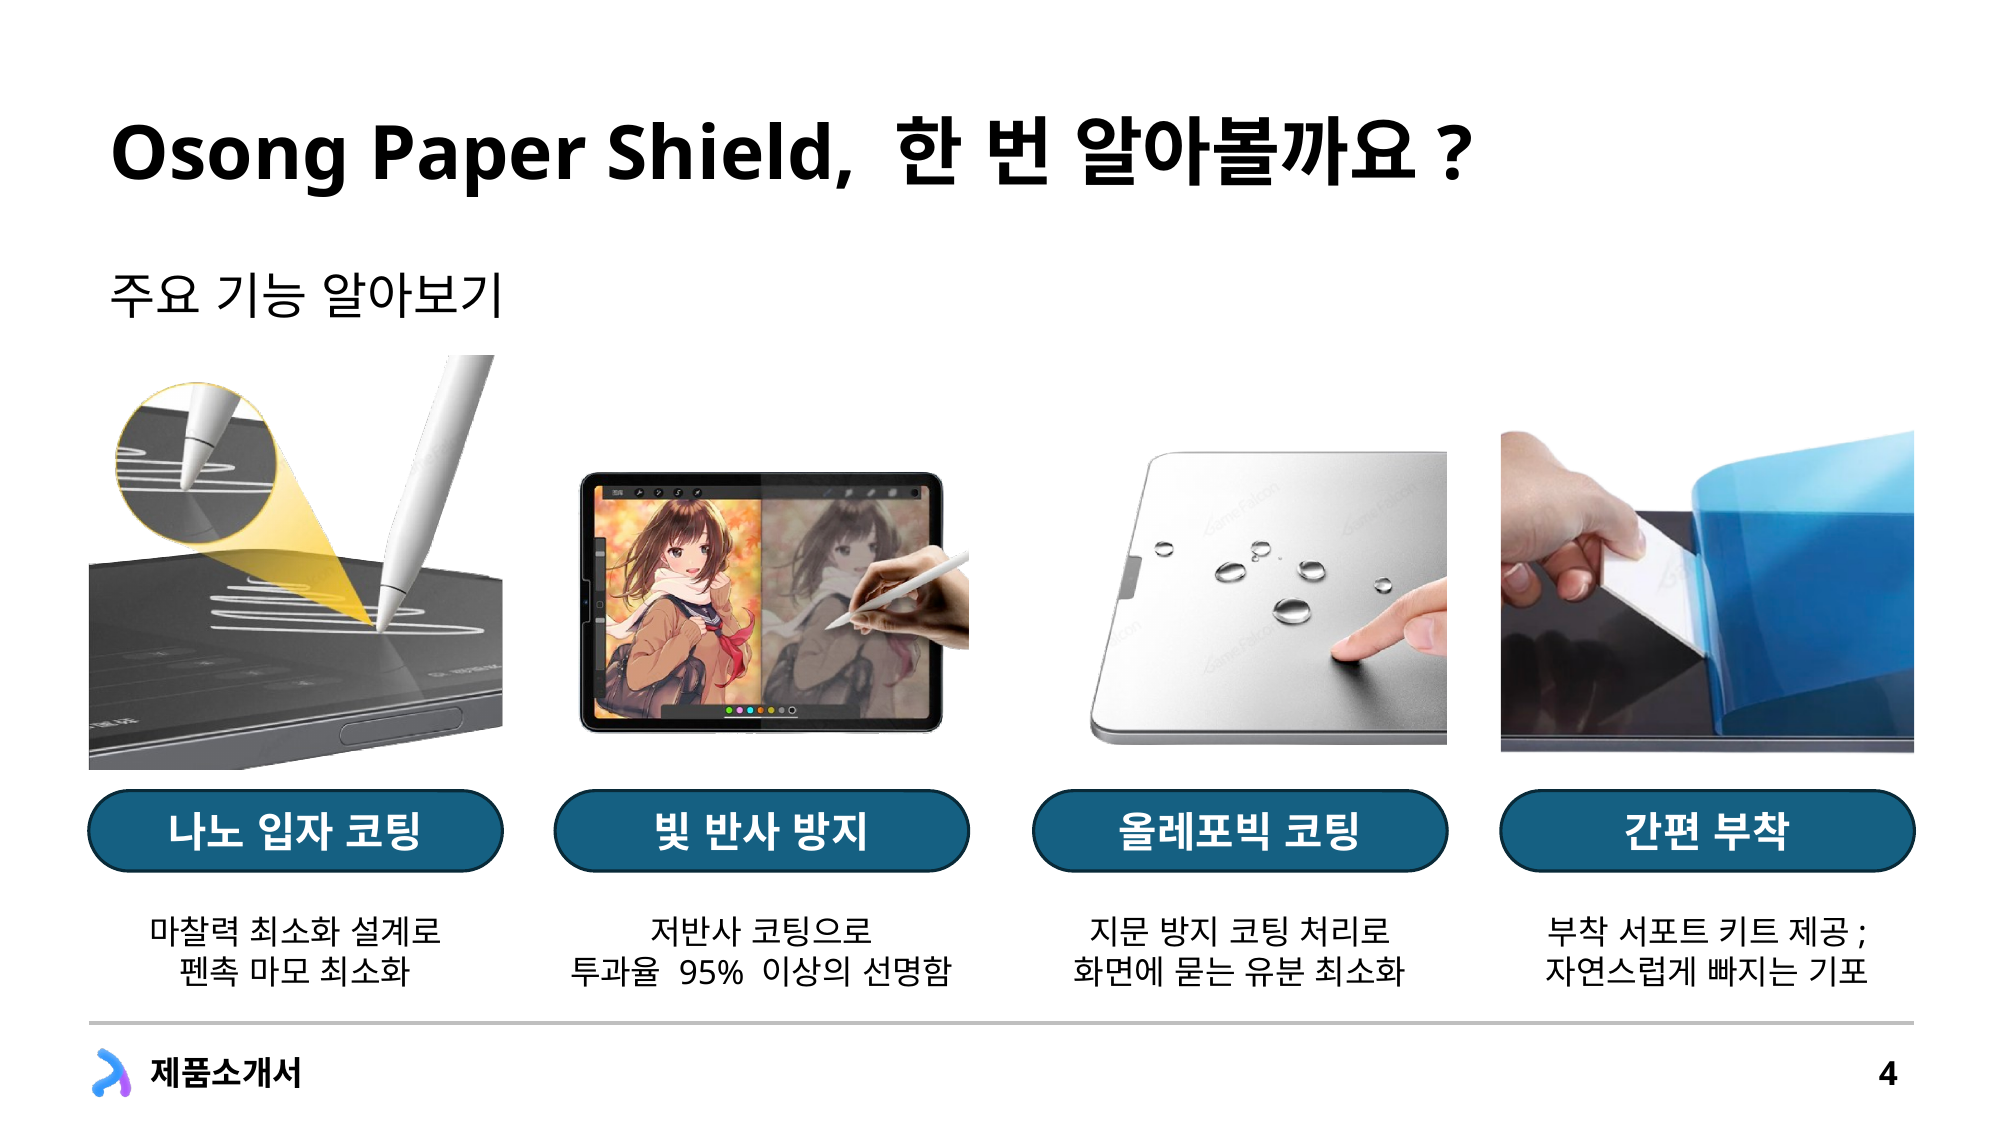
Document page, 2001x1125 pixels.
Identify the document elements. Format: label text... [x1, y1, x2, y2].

text_box 부착 서포트 키트 제공; 자연스럽게 빠지는 기포 [1531, 903, 1884, 999]
text_box 4 [1863, 1044, 1913, 1100]
text_box 나노 입자 코팅 [87, 789, 504, 873]
text_box 지문 방지 코팅 처리로 화면에 묻는 유분 최소화 [1059, 903, 1422, 999]
picture [554, 354, 970, 770]
text_box 제품소개서 [140, 1044, 318, 1100]
picture [88, 1044, 140, 1101]
picture [1500, 354, 1915, 770]
list 주요 기능 알아보기 [94, 264, 1843, 416]
text_box 마찰력 최소화 설계로 펜촉 마모 최소화 [134, 903, 457, 999]
text_box 저반사 코팅으로 투과율 95% 이상의 선명함 [555, 903, 969, 999]
picture [88, 355, 503, 770]
text_box 빛 반사 방지 [553, 789, 971, 873]
picture [1033, 354, 1448, 770]
text_box 올레포빅 코팅 [1032, 789, 1449, 873]
text_box 간편 부착 [1499, 789, 1917, 873]
text_box Osong Paper Shield, 한 번 알아볼까요? [94, 105, 1820, 206]
